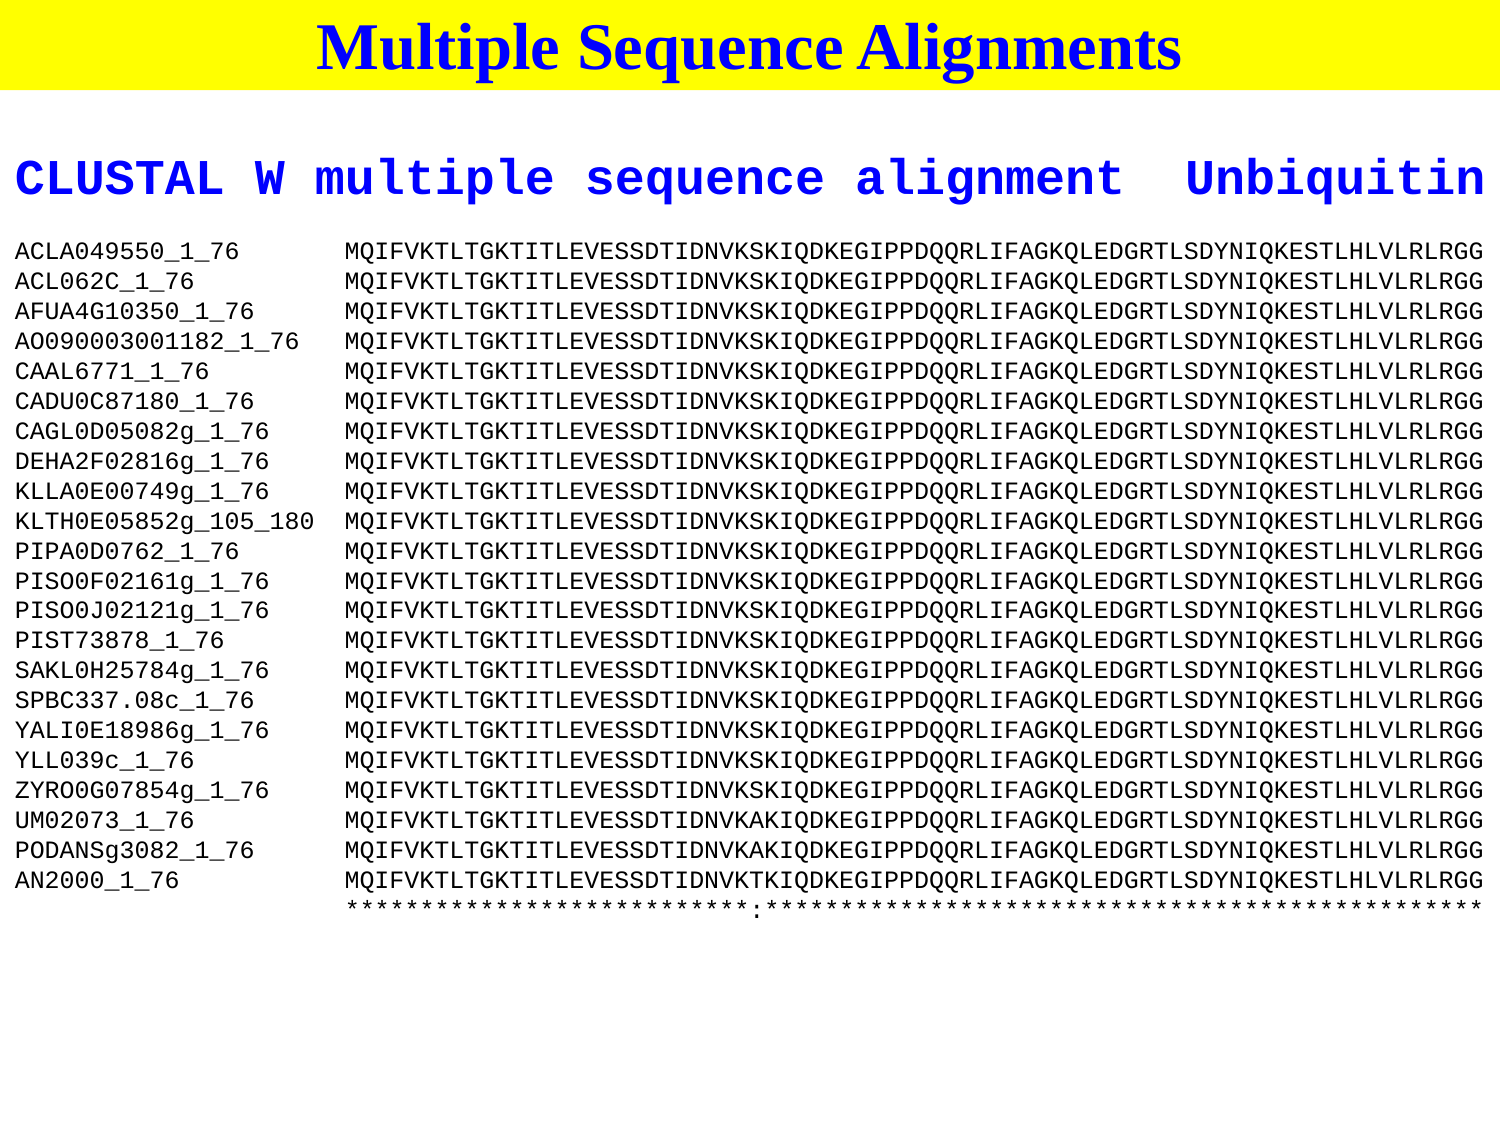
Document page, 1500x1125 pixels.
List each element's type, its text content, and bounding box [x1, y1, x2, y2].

text_box CLUSTAL W multiple sequence alignment Unbiquitin ACLA049550_1_76 MQIFVKTLTGKTITLEVESSDTIDNVKSKIQDKEGIPPDQQRLIFAGKQLEDGRTLSDYNIQKESTLHLVLRLRGG ACL062C_1_76 MQIFVKTLTGKTITLEVESSDTIDNVKSKIQDKEGIPPDQQRLIFAGKQLEDGRTLSDYNIQKESTLHLVLRLRGG AFUA4G10350_1_76 MQIFVKTLTGKTITLEVESSDTIDNVKSKIQDKEGIPPDQQRLIFAGKQLEDGRTLSDYNIQKESTLHLVLRLRGG AO090003001182_1_76 MQIFVKTLTGKTITLEVESSDTIDNVKSKIQDKEGIPPDQQRLIFAGKQLEDGRTLSDYNIQKESTLHLVLRLRGG CAAL6771_1_76 MQIFVKTLTGKTITLEVESSDTIDNVKSKIQDKEGIPPDQQRLIFAGKQLEDGRTLSDYNIQKESTLHLVLRLRGG CADU0C87180_1_76 MQIFVKTLTGKTITLEVESSDTIDNVKSKIQDKEGIPPDQQRLIFAGKQLEDGRTLSDYNIQKESTLHLVLRLRGG CAGL0D05082g_1_76 MQIFVKTLTGKTITLEVESSDTIDNVKSKIQDKEGIPPDQQRLIFAGKQLEDGRTLSDYNIQKESTLHLVLRLRGG DEHA2F02816g_1_76 MQIFVKTLTGKTITLEVESSDTIDNVKSKIQDKEGIPPDQQRLIFAGKQLEDGRTLSDYNIQKESTLHLVLRLRGG KLLA0E00749g_1_76 MQIFVKTLTGKTITLEVESSDTIDNVKSKIQDKEGIPPDQQRLIFAGKQLEDGRTLSDYNIQKESTLHLVLRLRGG KLTH0E05852g_105_180 MQIFVKTLTGKTITLEVESSDTIDNVKSKIQDKEGIPPDQQRLIFAGKQLEDGRTLSDYNIQKESTLHLVLRLRGG PIPA0D0762_1_76 MQIFVKTLTGKTITLEVESSDTIDNVKSKIQDKEGIPPDQQRLIFAGKQLEDGRTLSDYNIQKESTLHLVLRLRGG PISO0F02161g_1_76 MQIFVKTLTGKTITLEVESSDTIDNVKSKIQDKEGIPPDQQRLIFAGKQLEDGRTLSDYNIQKESTLHLVLRLRGG PISO0J02121g_1_76 MQIFVKTLTGKTITLEVESSDTIDNVKSKIQDKEGIPPDQQRLIFAGKQLEDGRTLSDYNIQKESTLHLVLRLRGG PIST73878_1_76 MQIFVKTLTGKTITLEVESSDTIDNVKSKIQDKEGIPPDQQRLIFAGKQLEDGRTLSDYNIQKESTLHLVLRLRGG SAKL0H25784g_1_76 MQIFVKTLTGKTITLEVESSDTIDNVKSKIQDKEGIPPDQQRLIFAGKQLEDGRTLSDYNIQKESTLHLVLRLRGG SPBC337.08c_1_76 MQIFVKTLTGKTITLEVESSDTIDNVKSKIQDKEGIPPDQQRLIFAGKQLEDGRTLSDYNIQKESTLHLVLRLRGG YALI0E18986g_1_76 MQIFVKTLTGKTITLEVESSDTIDNVKSKIQDKEGIPPDQQRLIFAGKQLEDGRTLSDYNIQKESTLHLVLRLRGG YLL039c_1_76 MQIFVKTLTGKTITLEVESSDTIDNVKSKIQDKEGIPPDQQRLIFAGKQLEDGRTLSDYNIQKESTLHLVLRLRGG ZYRO0G07854g_1_76 MQIFVKTLTGKTITLEVESSDTIDNVKSKIQDKEGIPPDQQRLIFAGKQLEDGRTLSDYNIQKESTLHLVLRLRGG UM02073_1_76 MQIFVKTLTGKTITLEVESSDTIDNVKAKIQDKEGIPPDQQRLIFAGKQLEDGRTLSDYNIQKESTLHLVLRLRGG PODANSg3082_1_76 MQIFVKTLTGKTITLEVESSDTIDNVKAKIQDKEGIPPDQQRLIFAGKQLEDGRTLSDYNIQKESTLHLVLRLRGG AN2000_1_76 MQIFVKTLTGKTITLEVESSDTIDNVKTKIQDKEGIPPDQQRLIFAGKQLEDGRTLSDYNIQKESTLHLVLRLRGG ***************************:************************************************ [0, 137, 1500, 931]
text_box Multiple Sequence Alignments [0, 0, 1500, 91]
